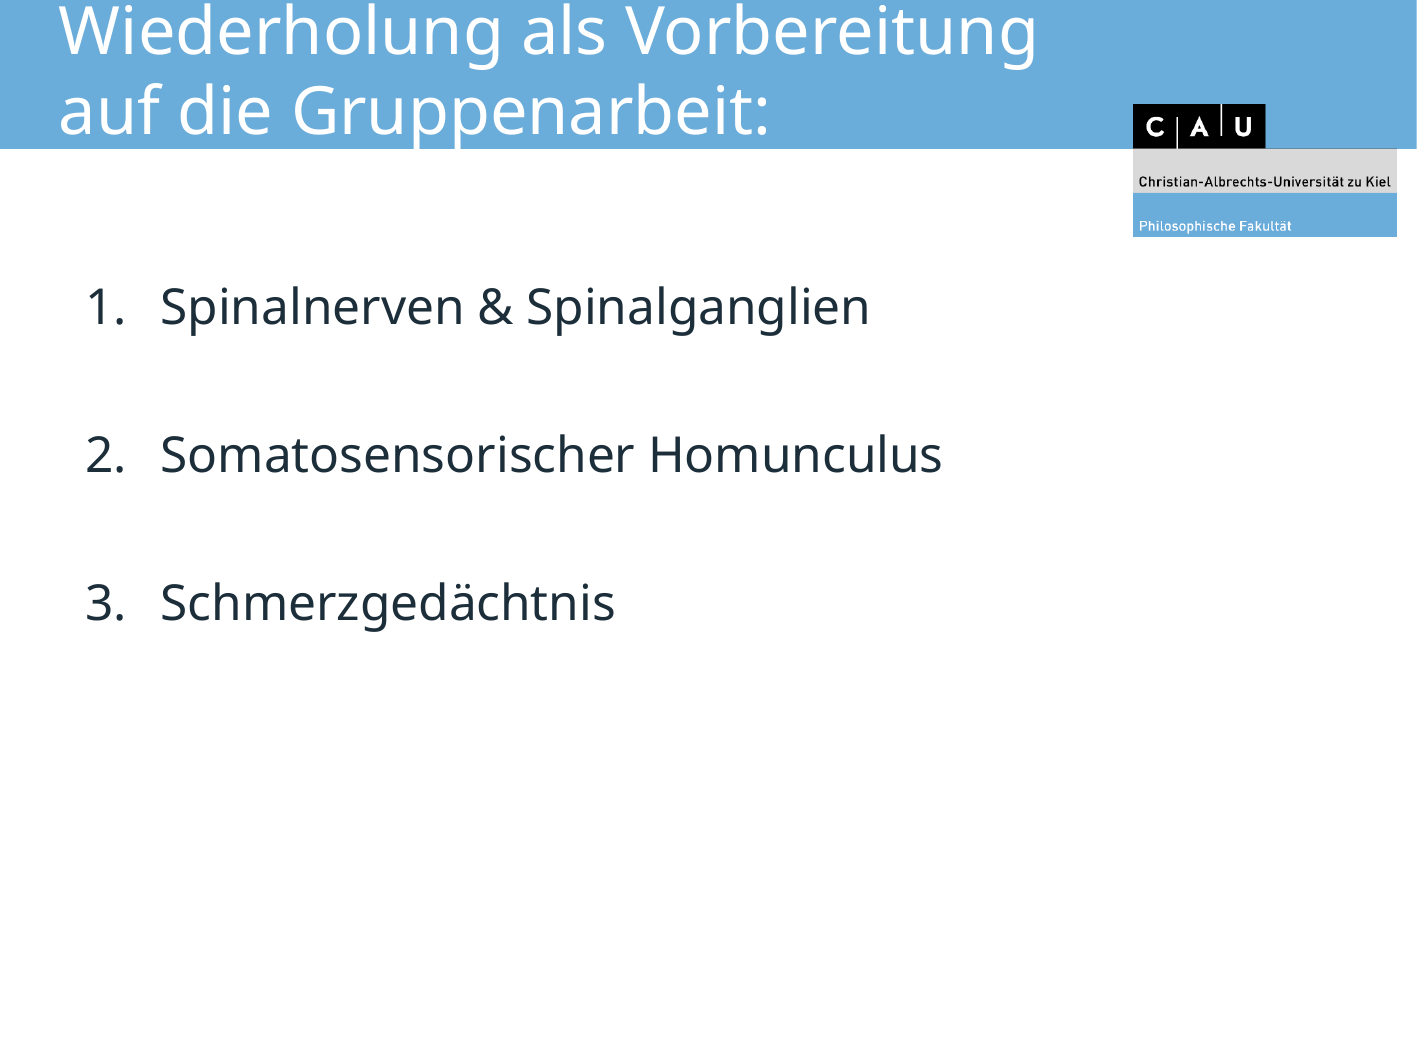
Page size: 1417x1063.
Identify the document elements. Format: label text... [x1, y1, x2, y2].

picture [1133, 104, 1397, 237]
title Wiederholung als Vorbereitung auf die Gruppenarbeit: [0, 0, 1075, 136]
list Spinalnerven & Spinalganglien Somatosensorischer Homunculus Schmerzgedächtnis [70, 267, 1346, 982]
